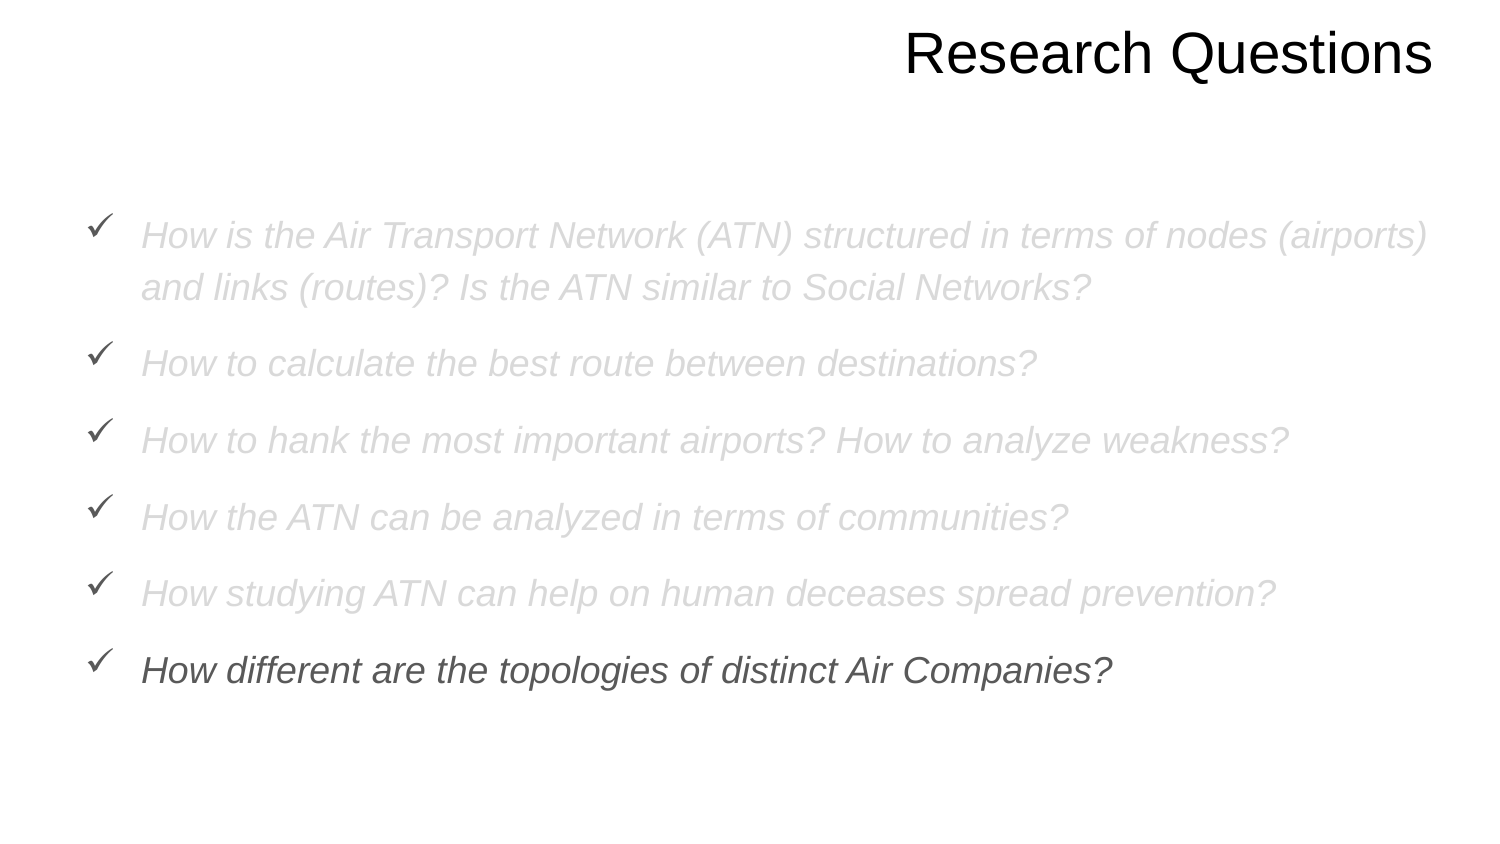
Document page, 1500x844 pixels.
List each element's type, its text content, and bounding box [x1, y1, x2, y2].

list How is the Air Transport Network (ATN) structured in terms of nodes (airports) and links (routes)? Is the ATN similar to Social Networks? How to calculate the best route between destinations? How to hank the most important airports? How to analyze weakness? How the ATN can be analyzed in terms of communities? How studying ATN can help on human deceases spread prevention? How different are the topologies of distinct Air Companies? [51, 189, 1449, 750]
text_box Research Questions [51, 0, 1449, 94]
